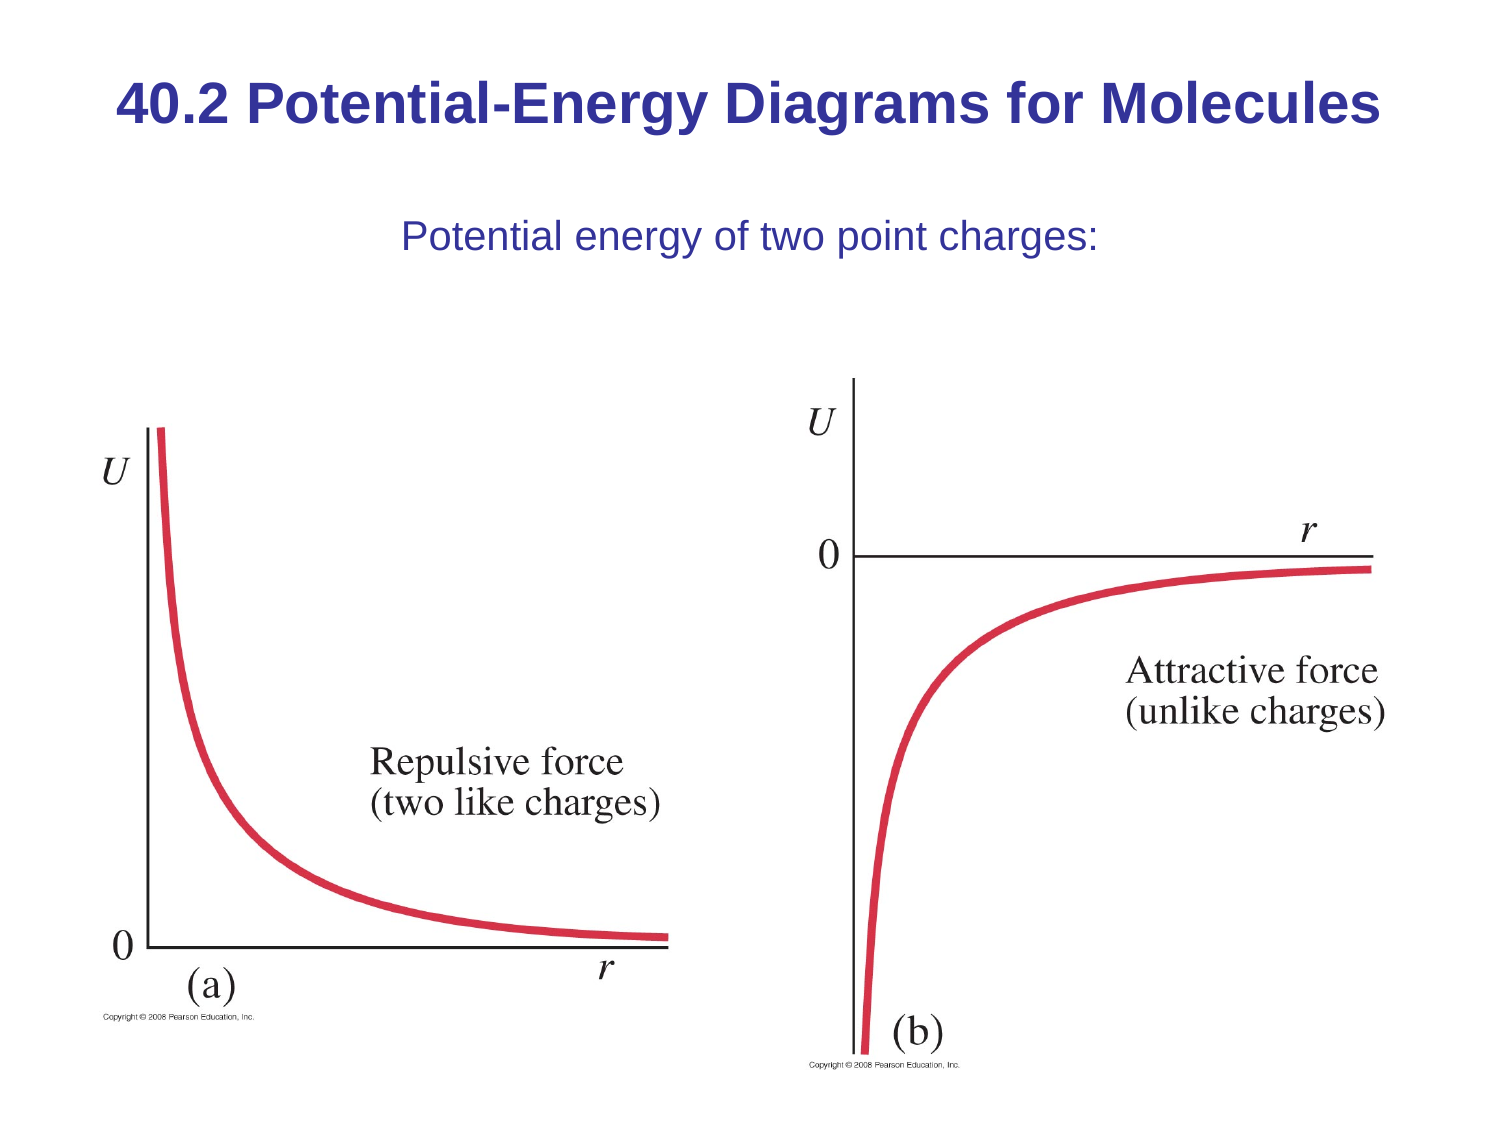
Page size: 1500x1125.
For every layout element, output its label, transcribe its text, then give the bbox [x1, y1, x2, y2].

title 40.2 Potential-Energy Diagrams for Molecules [75, 0, 1425, 200]
picture [804, 374, 1388, 1076]
text_box Potential energy of two point charges: [87, 201, 1413, 267]
picture [99, 423, 672, 1027]
